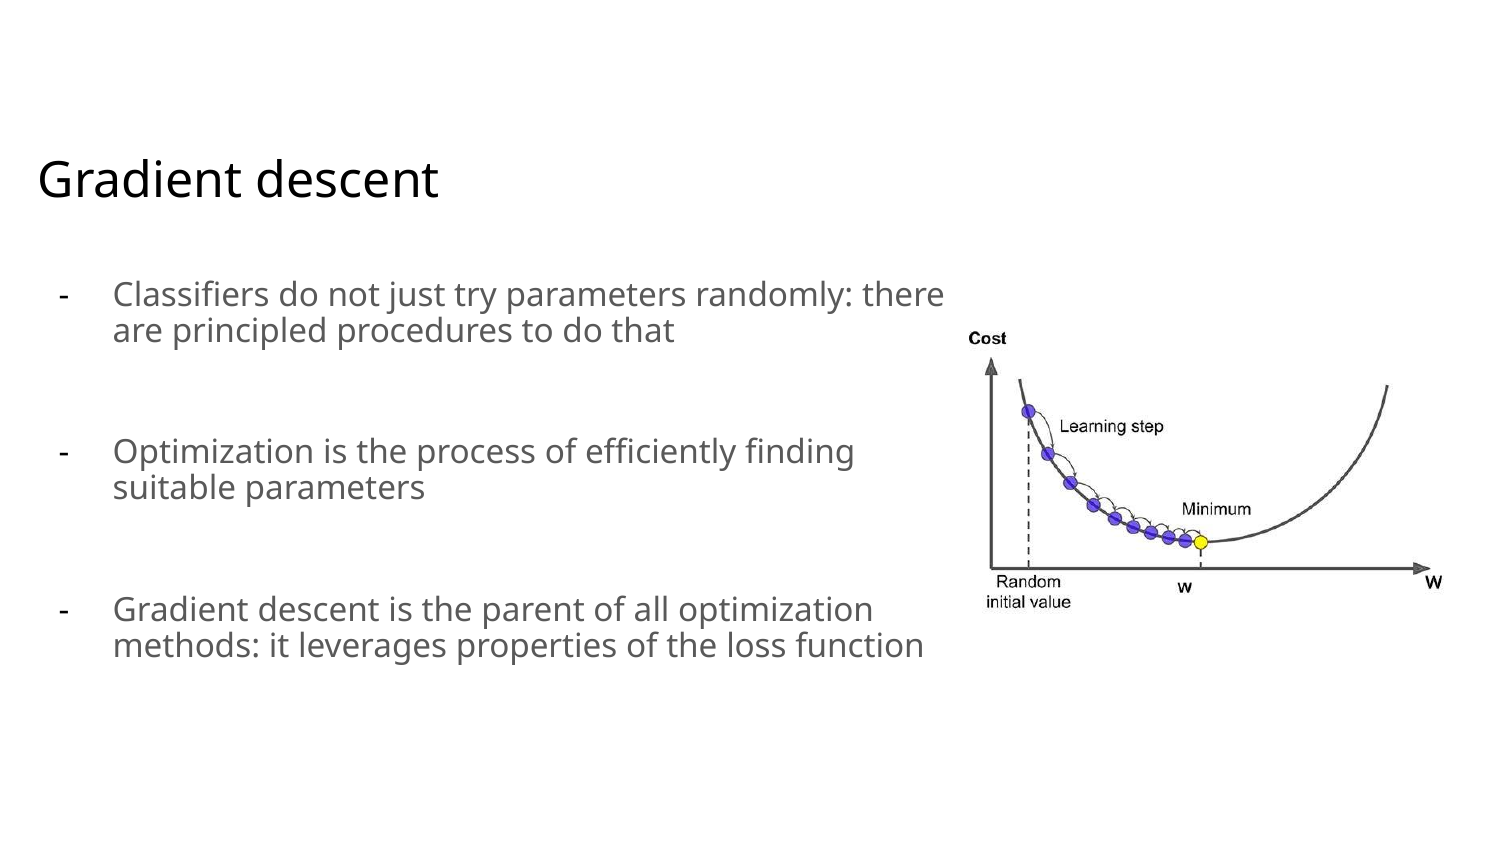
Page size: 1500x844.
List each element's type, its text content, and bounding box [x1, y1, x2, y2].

list Classifiers do not just try parameters randomly: there are principled procedures to do that Optimization is the process of efficiently finding suitable parameters Gradient descent is the parent of all optimization methods: it leverages properties of the loss function [26, 271, 970, 743]
picture [969, 331, 1451, 632]
title Gradient descent [26, 120, 997, 243]
